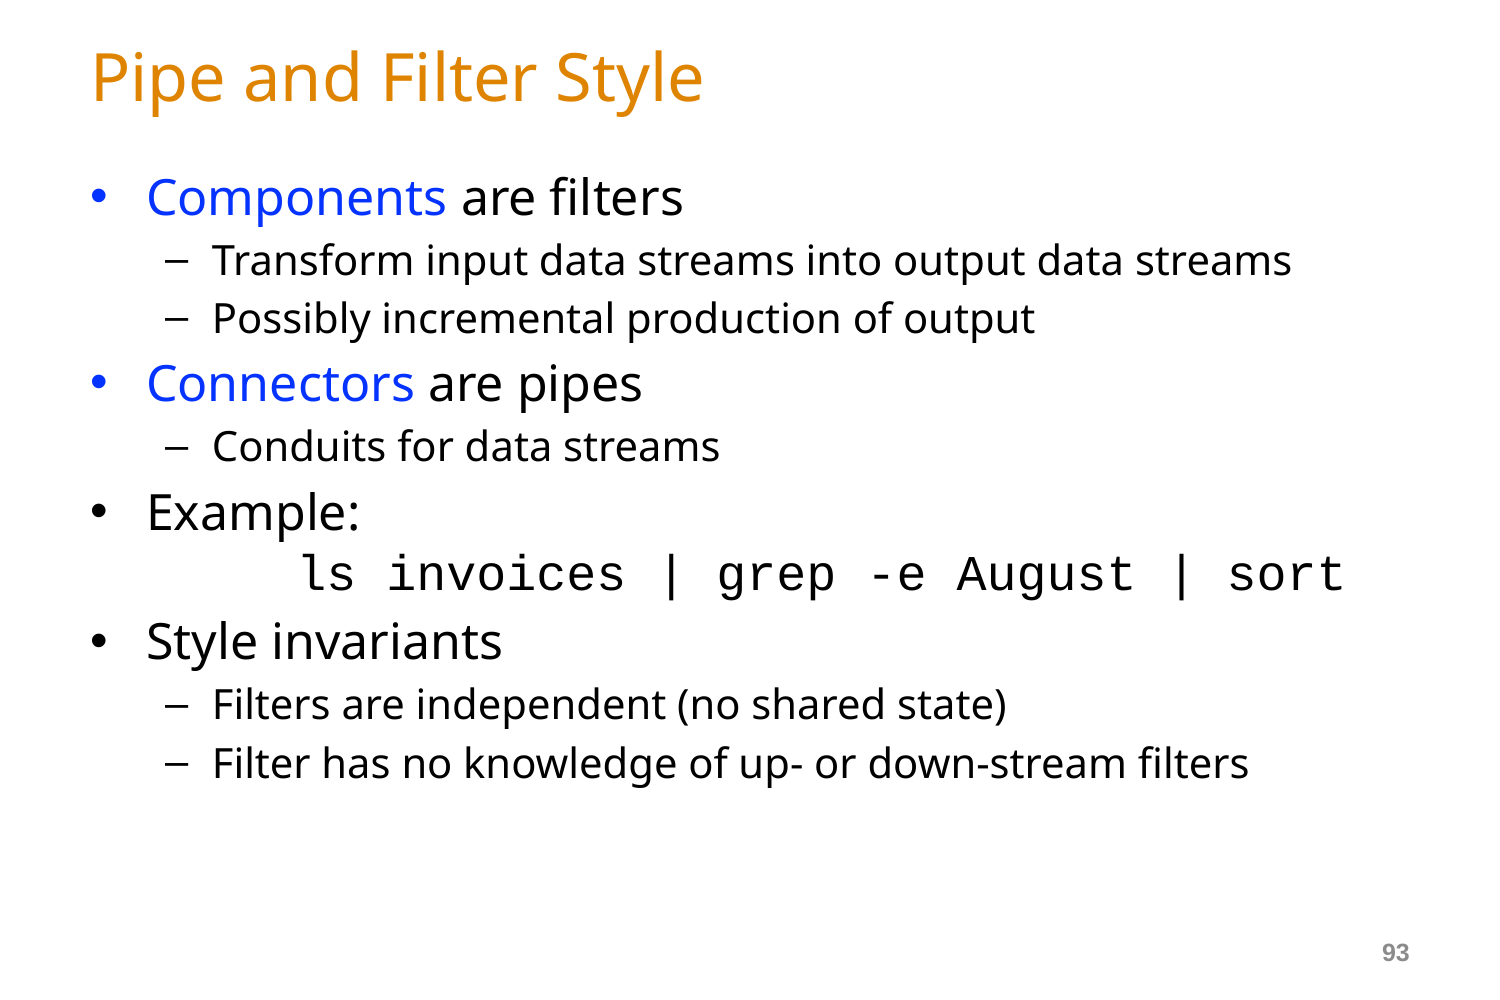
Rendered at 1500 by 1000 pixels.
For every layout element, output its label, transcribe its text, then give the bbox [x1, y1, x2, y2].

list Components are filters Transform input data streams into output data streams Possibly incremental production of output Connectors are pipes Conduits for data streams Example: ls invoices | grep -e August | sort Style invariants Filters are independent (no shared state) Filter has no knowledge of up- or down-stream filters [75, 157, 1425, 889]
title Pipe and Filter Style [75, 36, 1425, 114]
slide_number 93 [1074, 926, 1425, 981]
